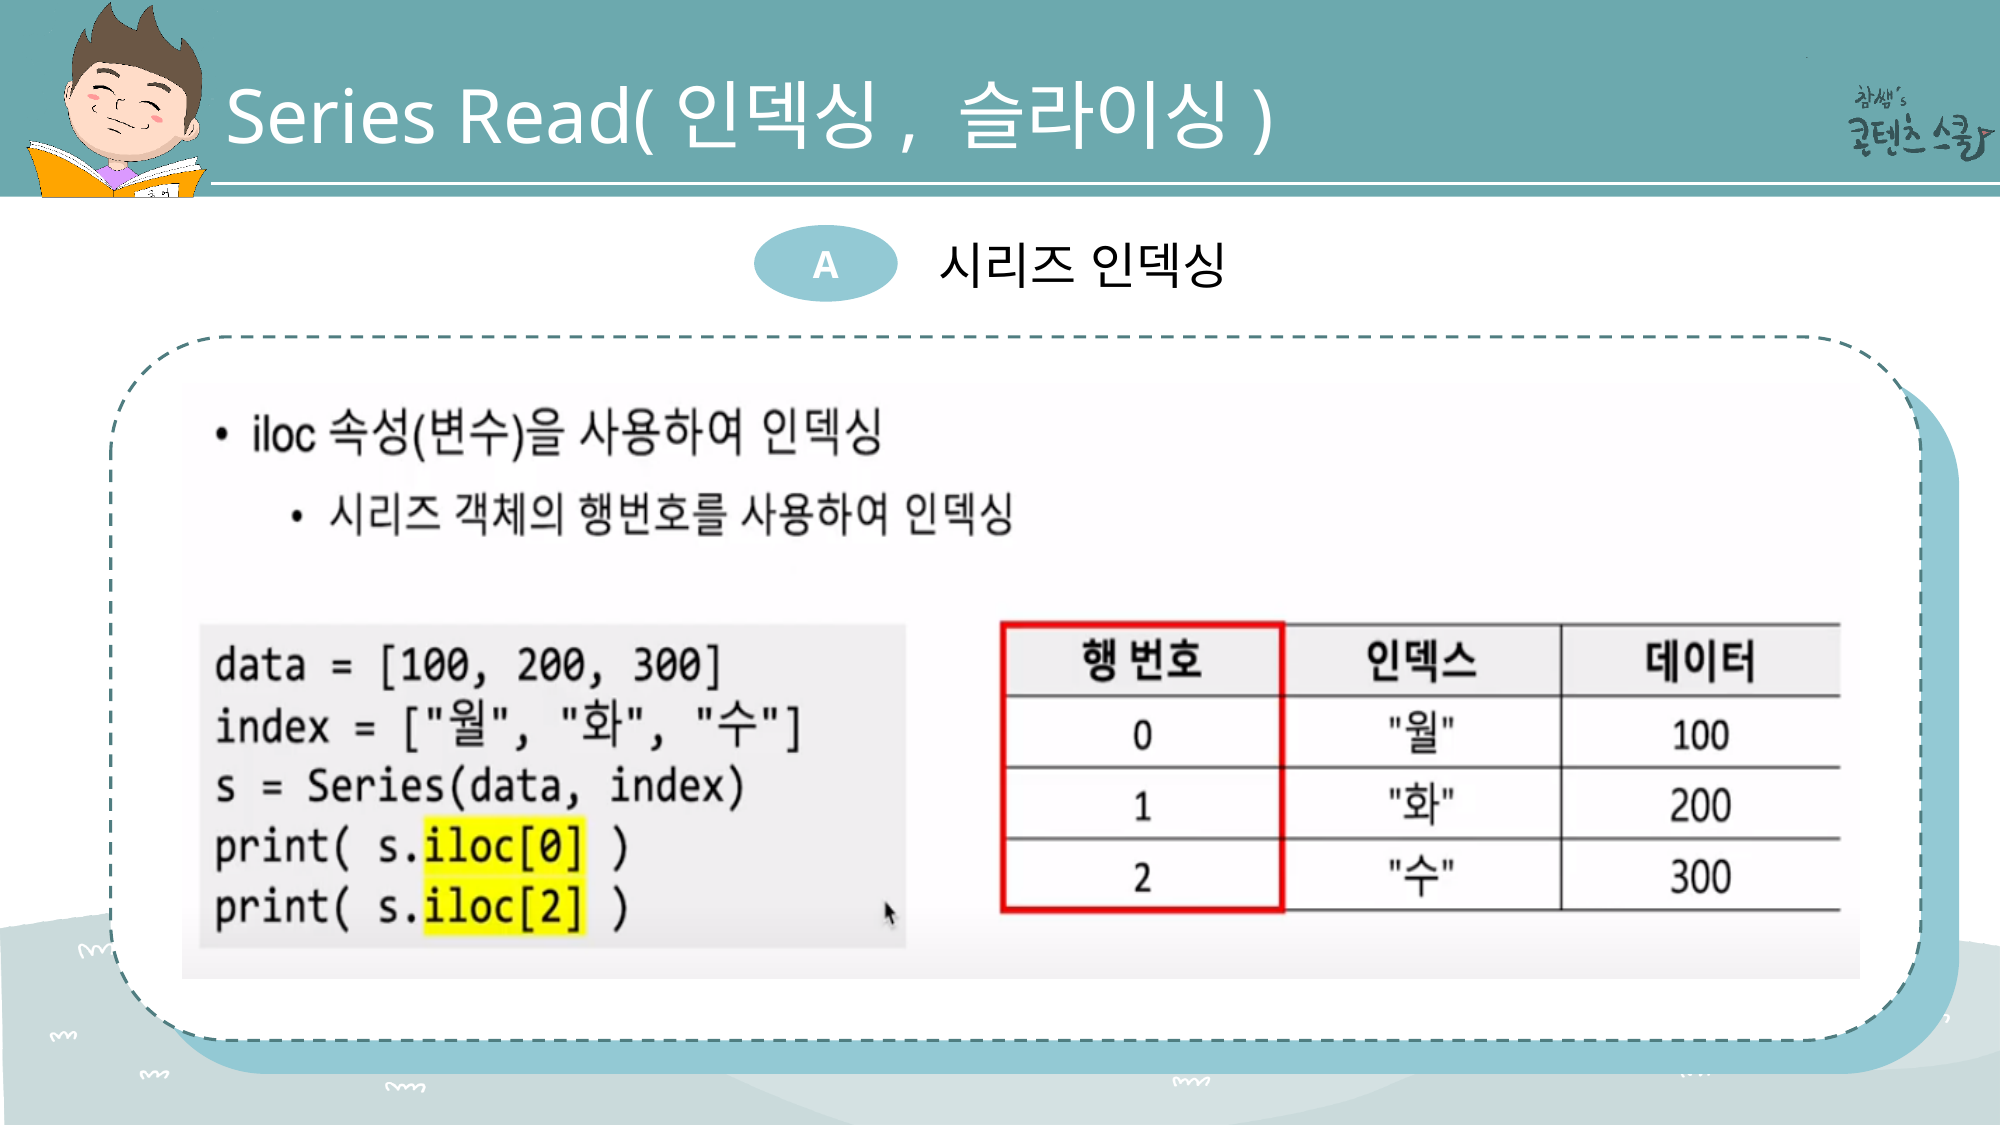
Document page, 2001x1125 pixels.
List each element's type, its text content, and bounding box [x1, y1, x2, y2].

text_box Series Read(인덱싱, 슬라이싱) [210, 61, 1289, 167]
picture [0, 382, 2000, 1125]
picture [22, 0, 224, 200]
text_box A [753, 223, 899, 303]
text_box [1901, 386, 1961, 883]
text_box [1799, 56, 2000, 199]
text_box [109, 335, 1922, 883]
text_box 시리즈 인덱싱 [923, 227, 1281, 303]
